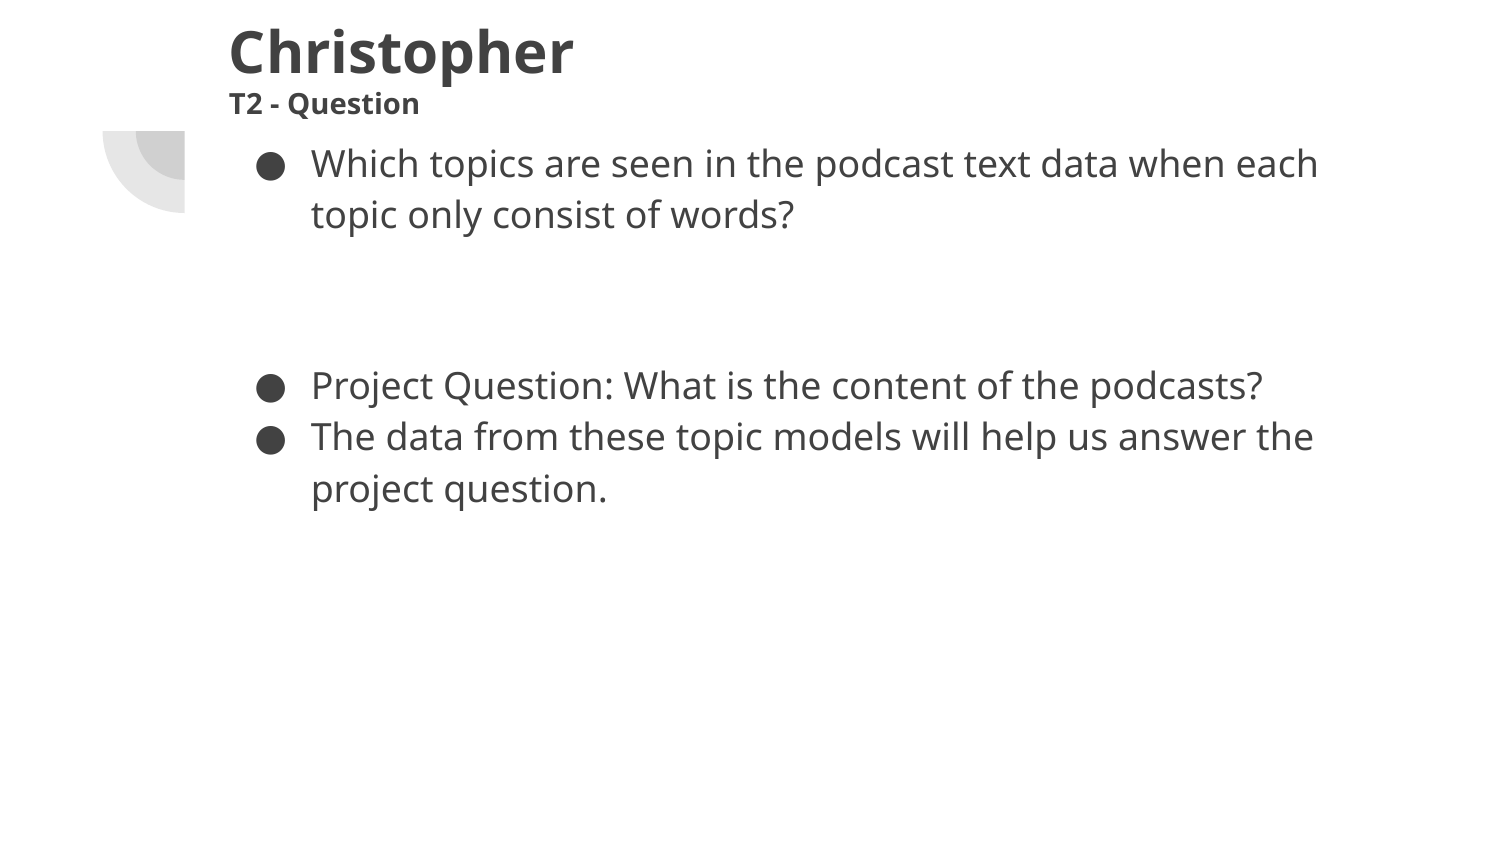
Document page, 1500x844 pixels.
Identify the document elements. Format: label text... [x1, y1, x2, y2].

title Christopher T2 - Question [213, 0, 1368, 118]
list Which topics are seen in the podcast text data when each topic only consist of words? Project Question: What is the content of the podcasts? The data from these topic models will help us answer the project question. [220, 118, 1374, 844]
